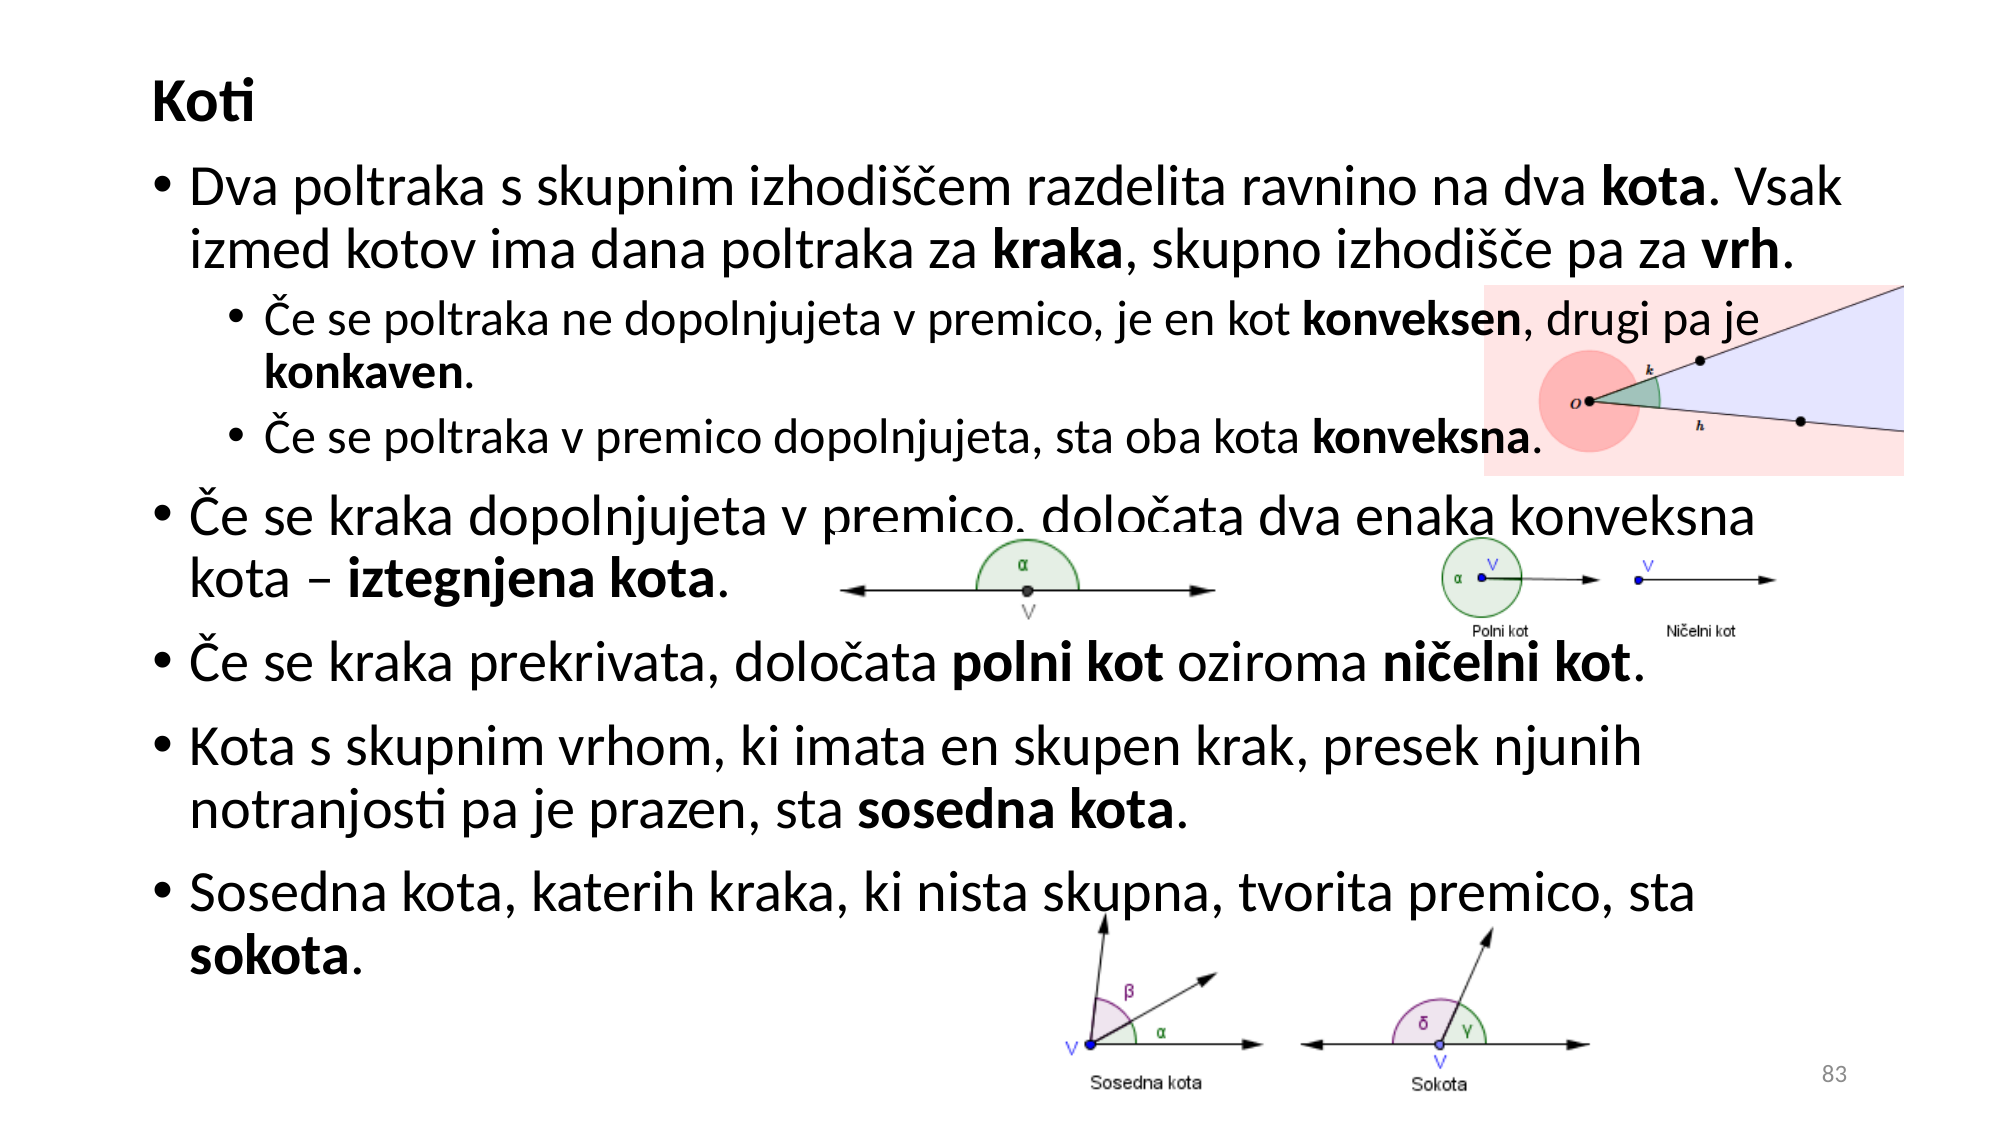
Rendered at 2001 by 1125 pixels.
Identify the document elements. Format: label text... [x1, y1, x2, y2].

picture [835, 532, 1225, 631]
picture [1439, 536, 1803, 645]
slide_number 83 [1602, 1042, 1863, 1103]
list Koti Dva poltraka s skupnim izhodiščem razdelita ravnino na dva kota. Vsak izmed kotov ima dana poltraka za kraka, skupno izhodišče pa za vrh. Če se poltraka ne dopolnjujeta v premico, je en kot konveksen, drugi pa je konkaven. Če se poltraka v premico dopolnjujeta, sta oba kota konveksna. Če se kraka dopolnjujeta v premico, določata dva enaka konveksna kota – iztegnjena kota. Če se kraka prekrivata, določata polni kot oziroma ničelni kot. Kota s skupnim vrhom, ki imata en skupen krak, presek njunih notranjosti pa je prazen, sta sosedna kota. Sosedna kota, katerih kraka, ki nista skupna, tvorita premico, sta sokota. [137, 59, 1863, 1088]
picture [1484, 285, 1904, 476]
picture [1051, 908, 1602, 1103]
